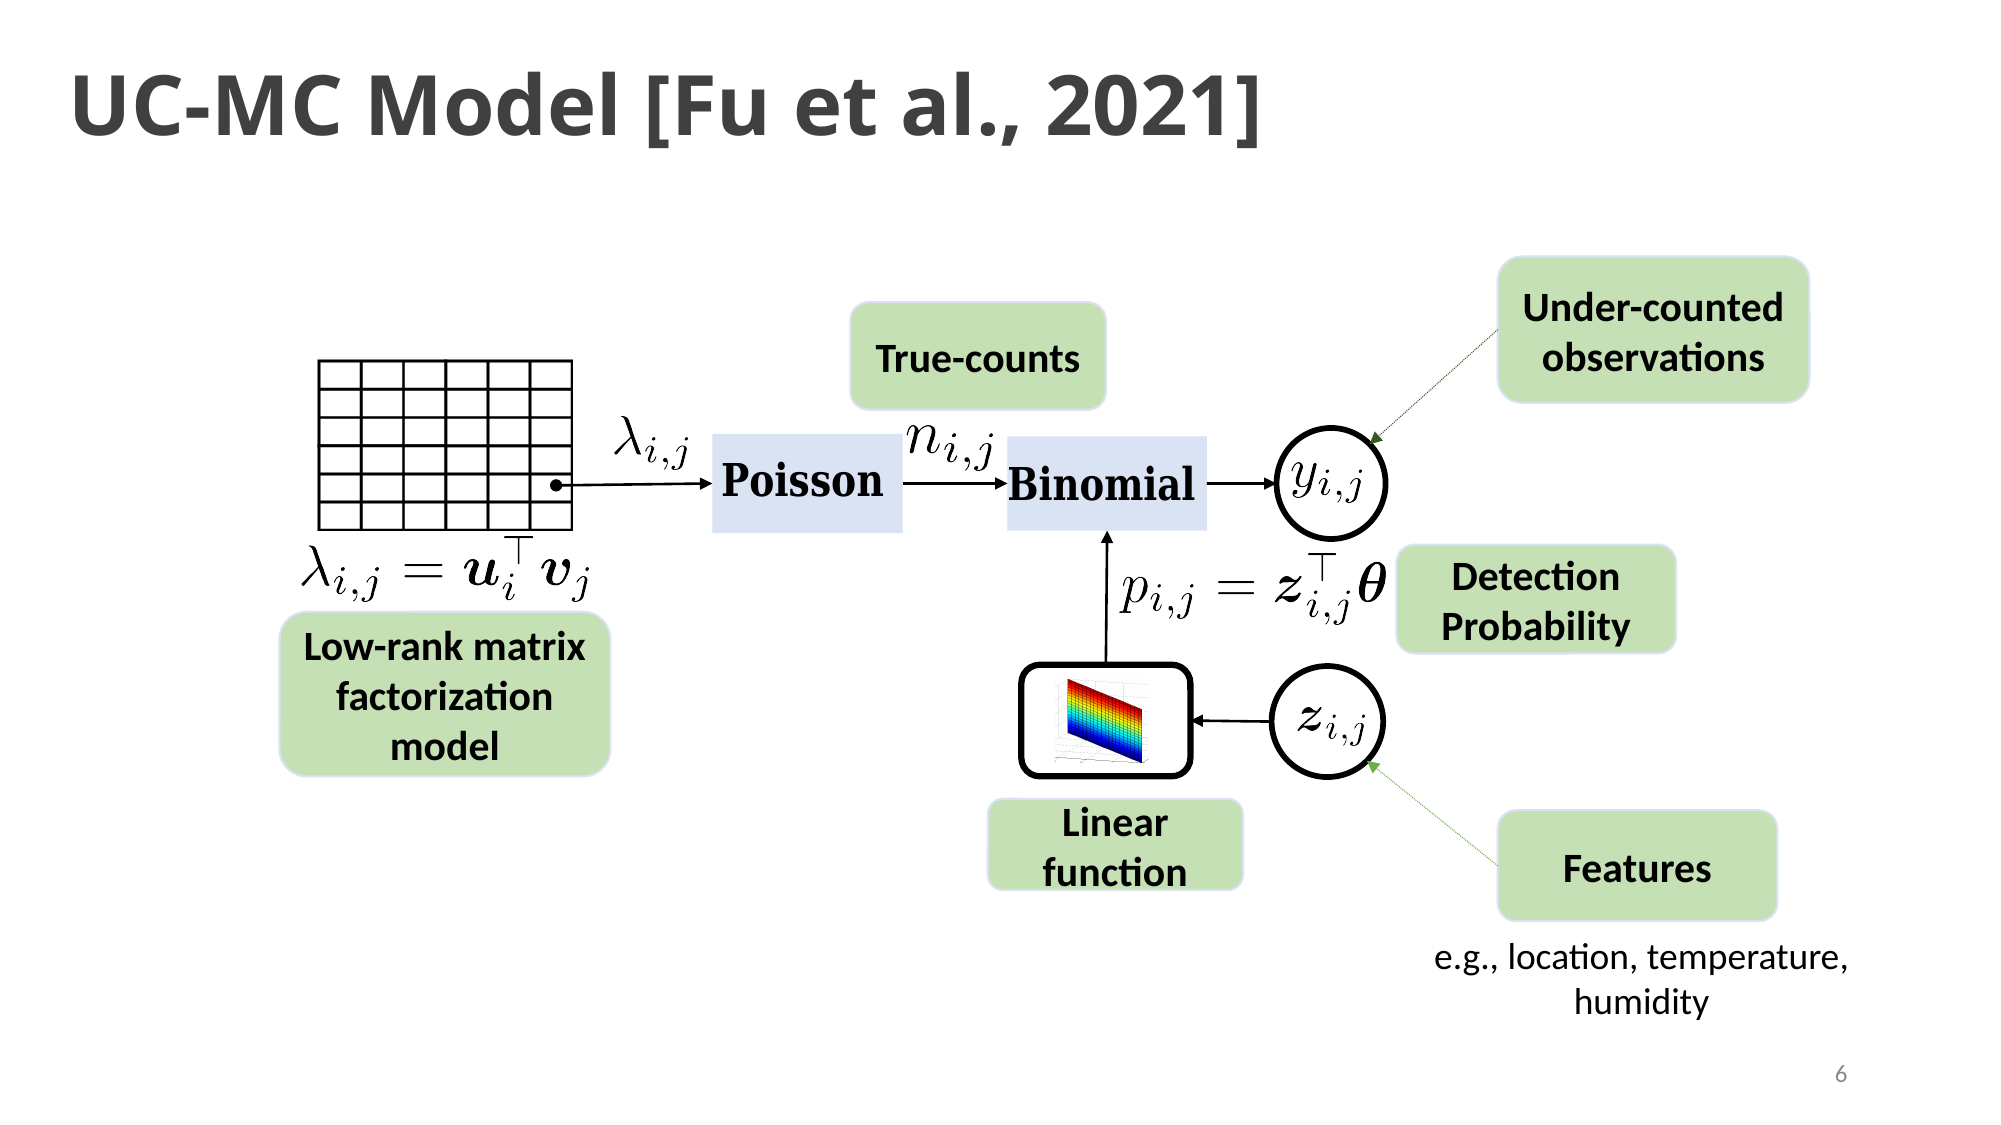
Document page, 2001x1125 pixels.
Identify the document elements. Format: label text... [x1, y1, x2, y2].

picture [1291, 462, 1362, 503]
picture [317, 359, 573, 531]
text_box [1366, 760, 1498, 866]
picture [1054, 676, 1149, 764]
picture [1119, 553, 1386, 625]
picture [1297, 707, 1365, 746]
text_box Features [1496, 809, 1779, 923]
picture [906, 425, 993, 471]
slide_number 6 [1412, 1042, 1863, 1103]
text_box e.g., location, temperature, humidity [1416, 924, 1867, 1030]
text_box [1369, 329, 1498, 445]
text_box UC-MC Model [Fu et al., 2021] [53, 46, 1704, 170]
text_box Under-counted observations [1496, 255, 1811, 404]
text_box Detection Probability [1395, 543, 1678, 655]
text_box True-counts [849, 301, 1107, 411]
text_box [711, 433, 904, 534]
text_box Linear function [986, 797, 1245, 892]
picture [613, 416, 688, 470]
text_box [1020, 663, 1192, 778]
text_box [1270, 664, 1385, 779]
picture [301, 536, 589, 603]
text_box [1006, 435, 1208, 532]
text_box [1275, 426, 1387, 541]
text_box Low-rank matrix factorization model [278, 610, 612, 778]
